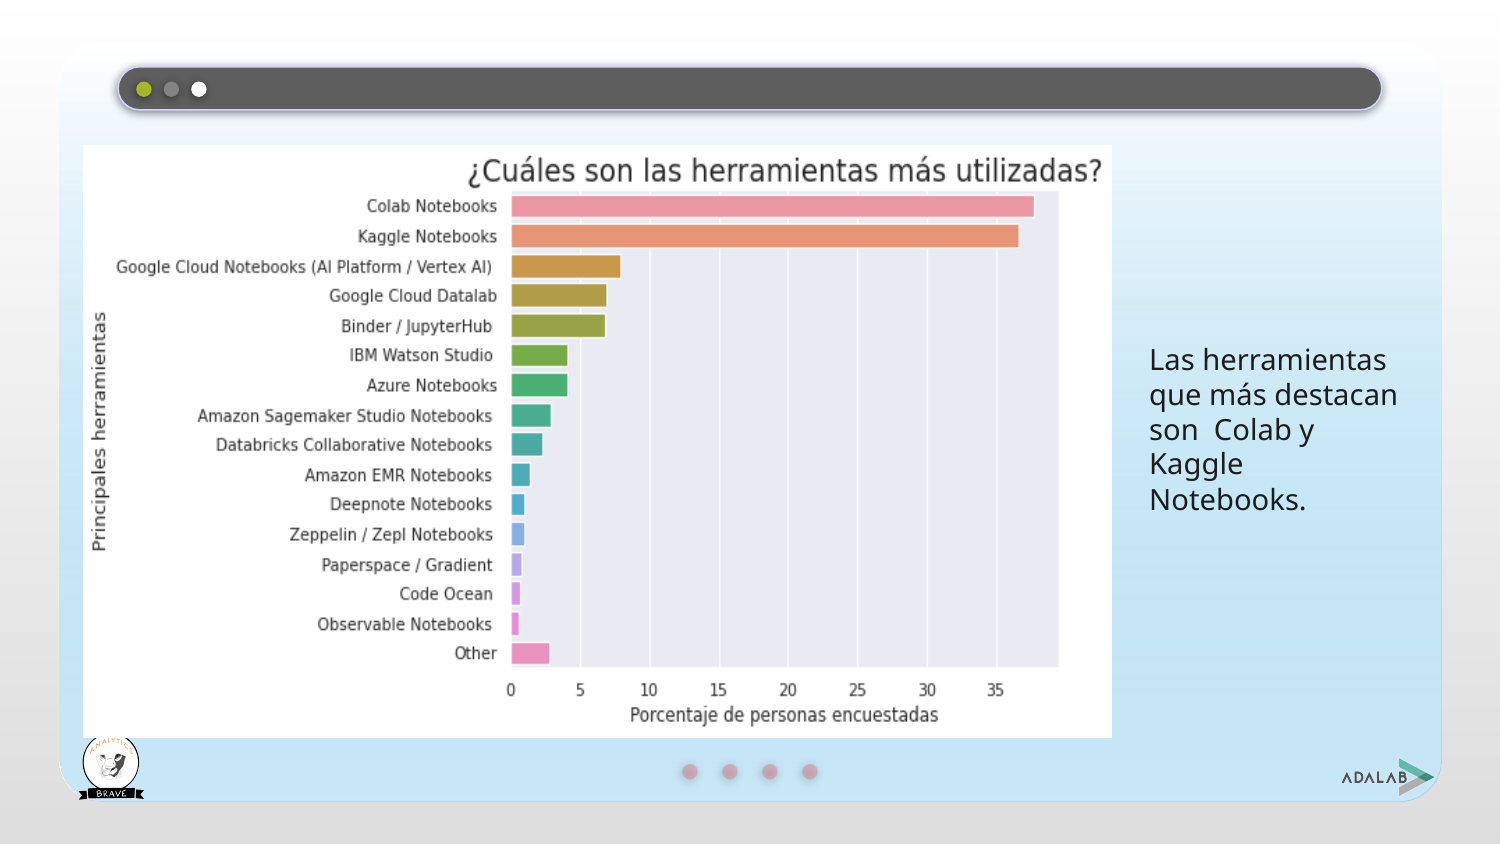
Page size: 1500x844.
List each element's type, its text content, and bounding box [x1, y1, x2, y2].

list Las herramientas que más destacan son Colab y Kaggle Notebooks. [1117, 212, 1417, 645]
picture [1335, 724, 1441, 830]
picture [68, 145, 1112, 808]
